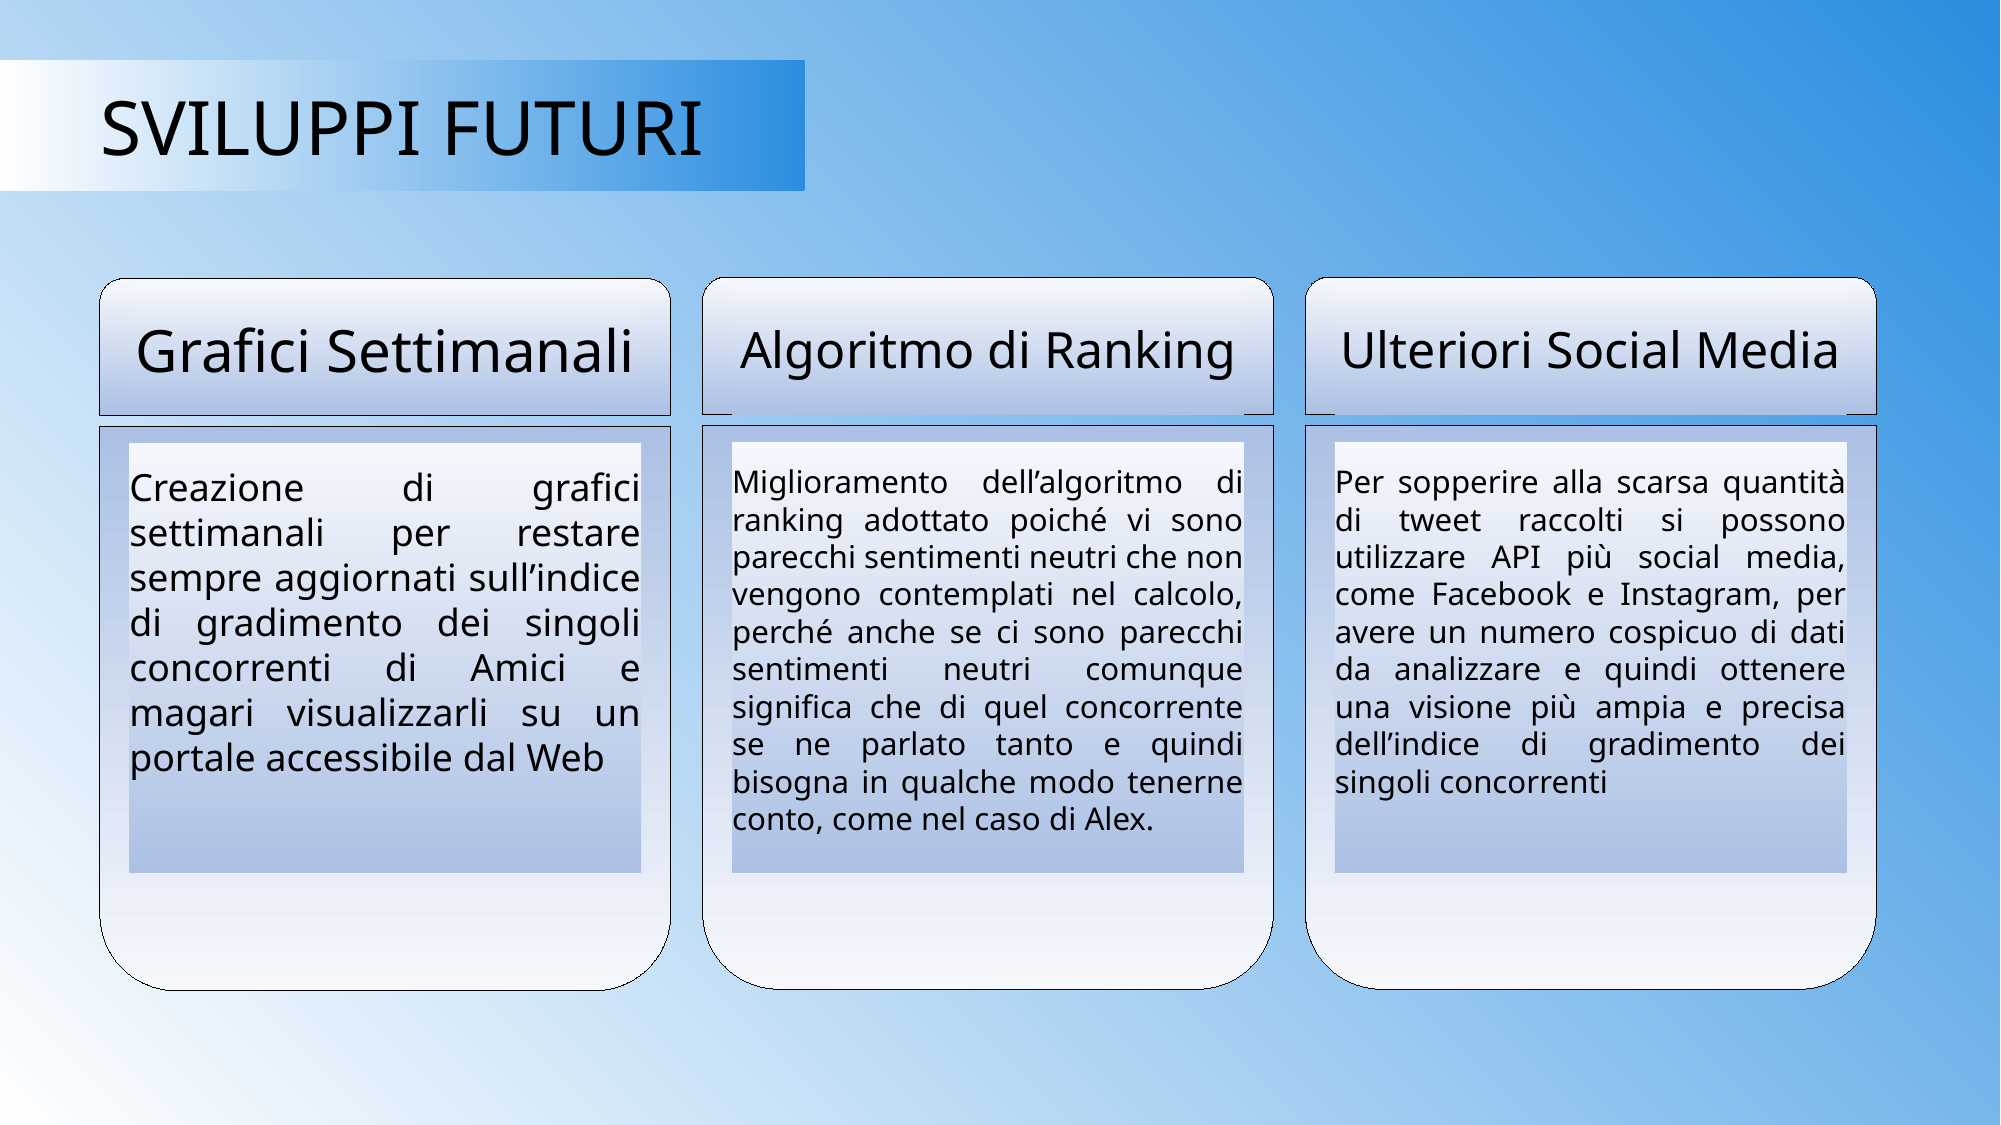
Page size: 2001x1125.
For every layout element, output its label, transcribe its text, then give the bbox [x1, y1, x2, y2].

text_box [702, 277, 1274, 990]
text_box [1305, 277, 1877, 990]
text_box SVILUPPI FUTURI [0, 60, 805, 192]
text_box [99, 278, 671, 991]
